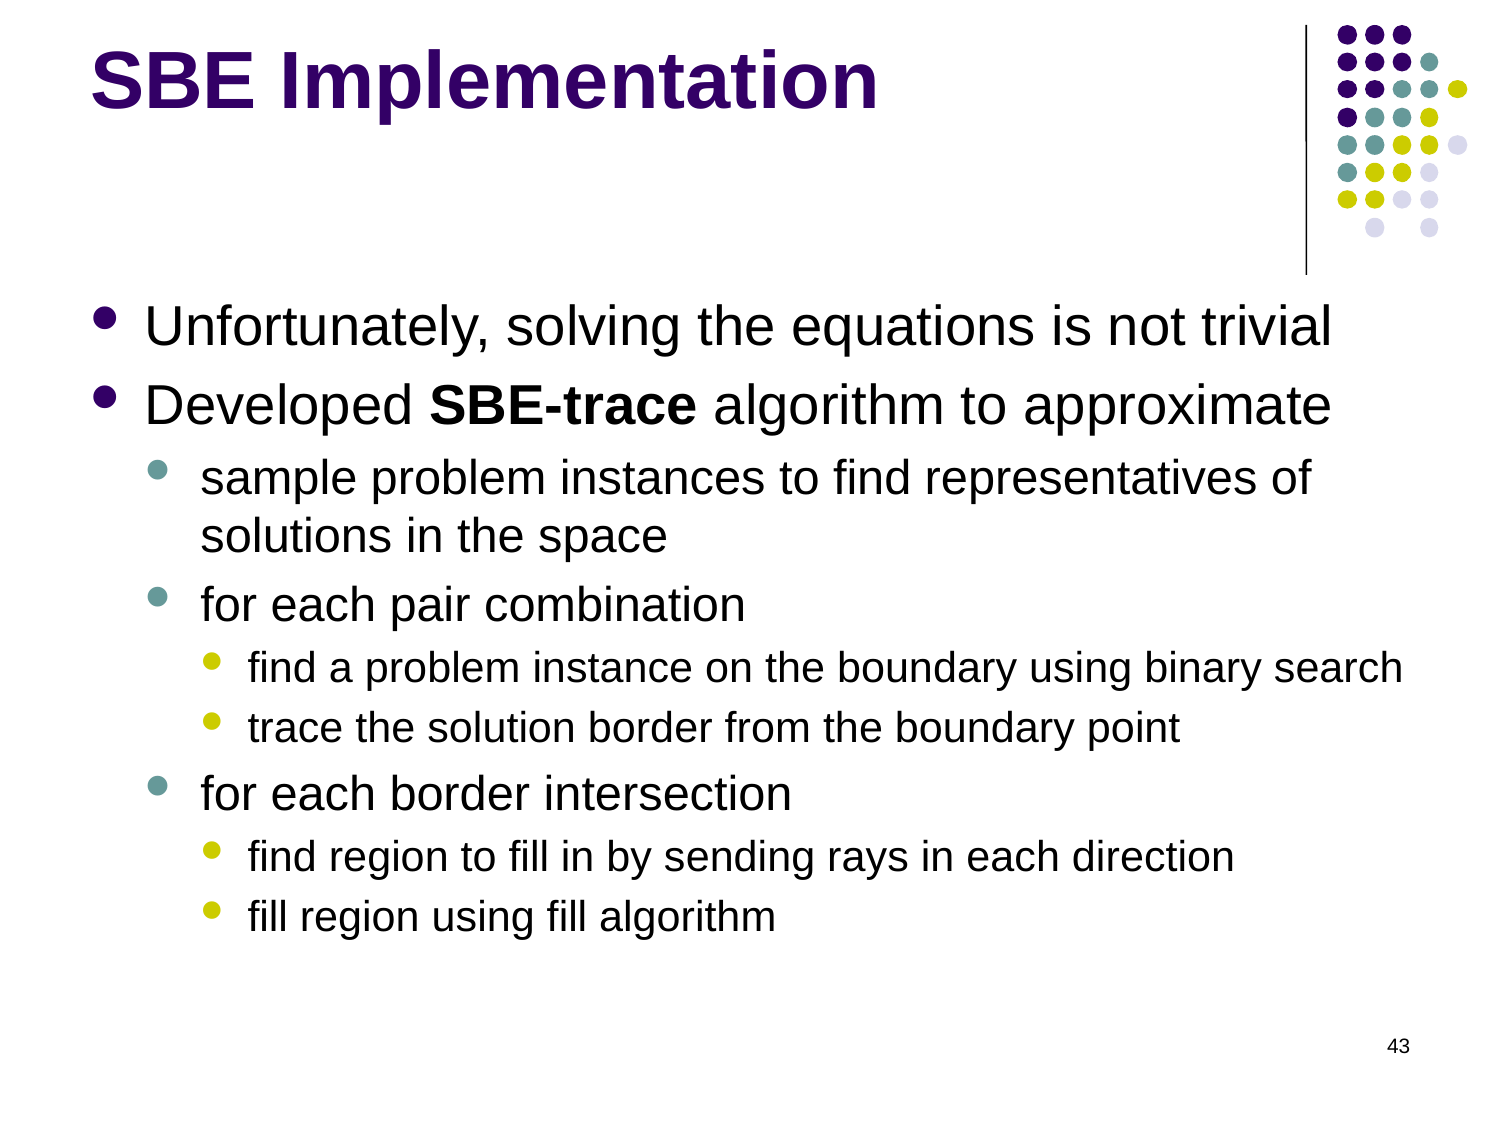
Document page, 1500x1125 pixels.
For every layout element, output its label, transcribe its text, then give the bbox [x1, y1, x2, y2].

list Unfortunately, solving the equations is not trivial Developed SBE-trace algorithm to approximate sample problem instances to find representatives of solutions in the space for each pair combination find a problem instance on the boundary using binary search trace the solution border from the boundary point for each border intersection find region to fill in by sending rays in each direction fill region using fill algorithm [75, 282, 1425, 1006]
title SBE Implementation [75, 20, 1313, 233]
slide_number 43 [1074, 1024, 1426, 1101]
